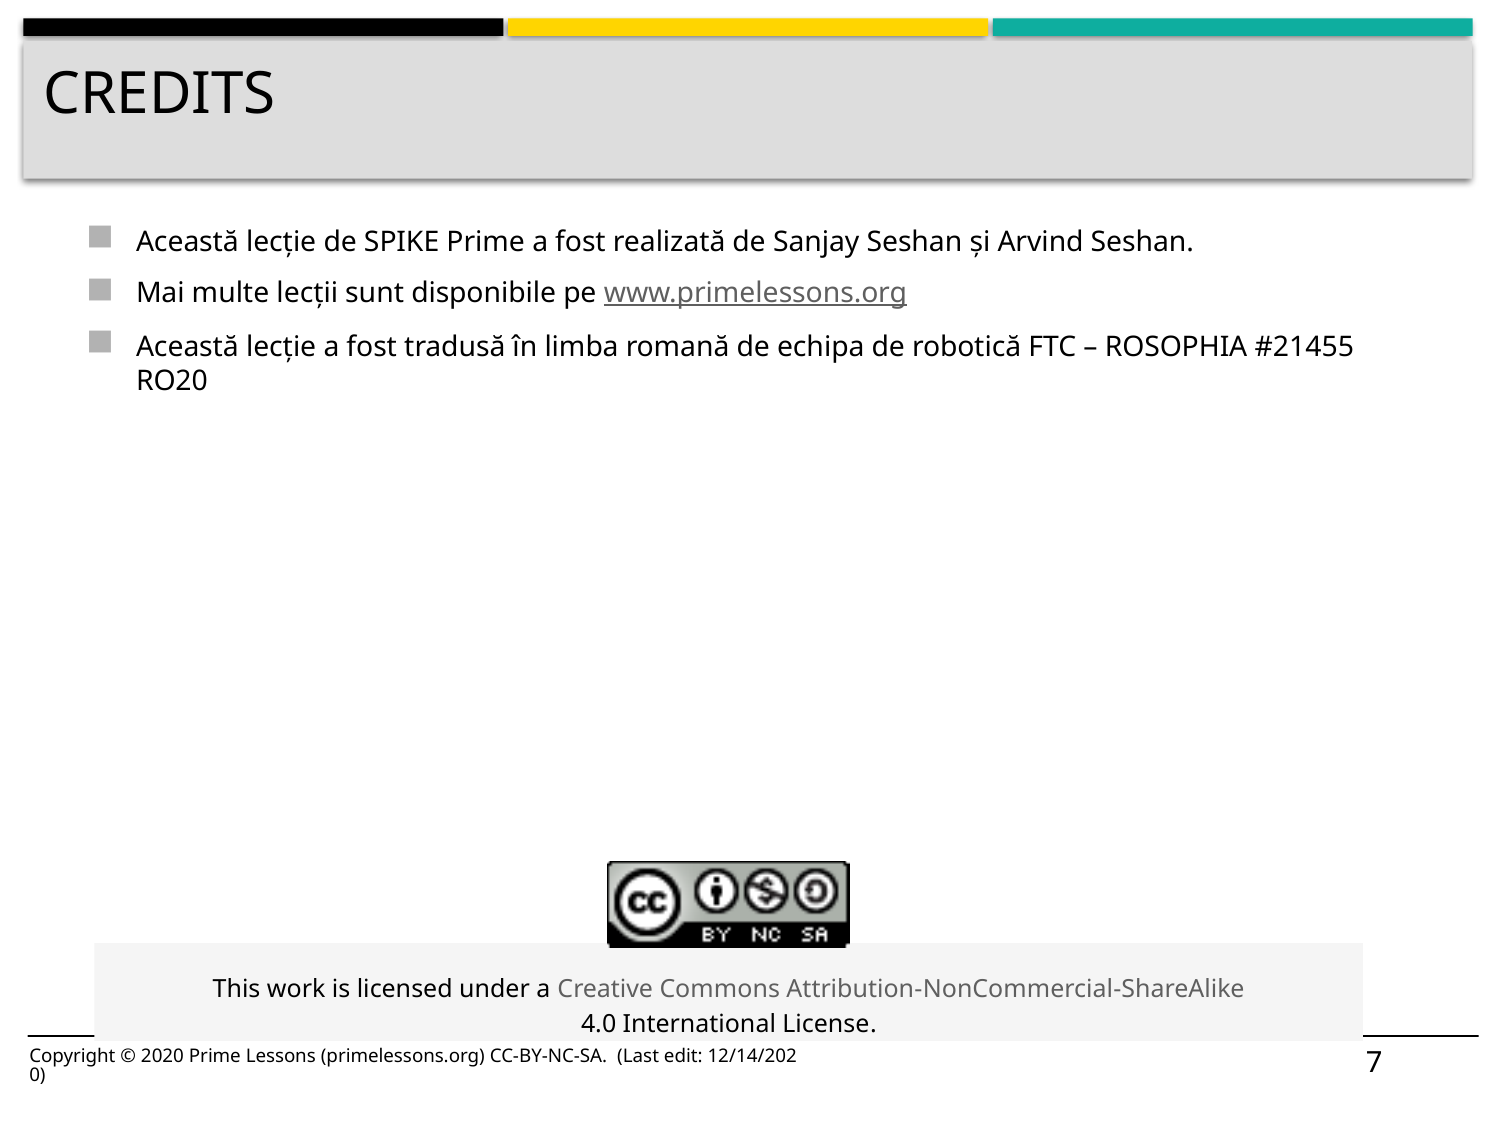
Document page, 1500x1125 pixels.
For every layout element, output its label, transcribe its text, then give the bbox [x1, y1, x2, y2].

slide_number 7 [1351, 1036, 1478, 1097]
footer Copyright © 2020 Prime Lessons (primelessons.org) CC-BY-NC-SA. (Last edit: 12/14/2020) [14, 1036, 814, 1097]
title CREDITS [28, 48, 1464, 172]
picture [606, 861, 851, 948]
list Această lecție de SPIKE Prime a fost realizată de Sanjay Seshan și Arvind Seshan. Mai multe lecții sunt disponibile pe www.primelessons.org Această lecție a fost tradusă în limba romană de echipa de robotică FTC – ROSOPHIA #21455 RO20 [75, 216, 1428, 405]
text_box This work is licensed under a Creative Commons Attribution-NonCommercial-ShareAlike 4.0 International License. [94, 943, 1363, 1041]
